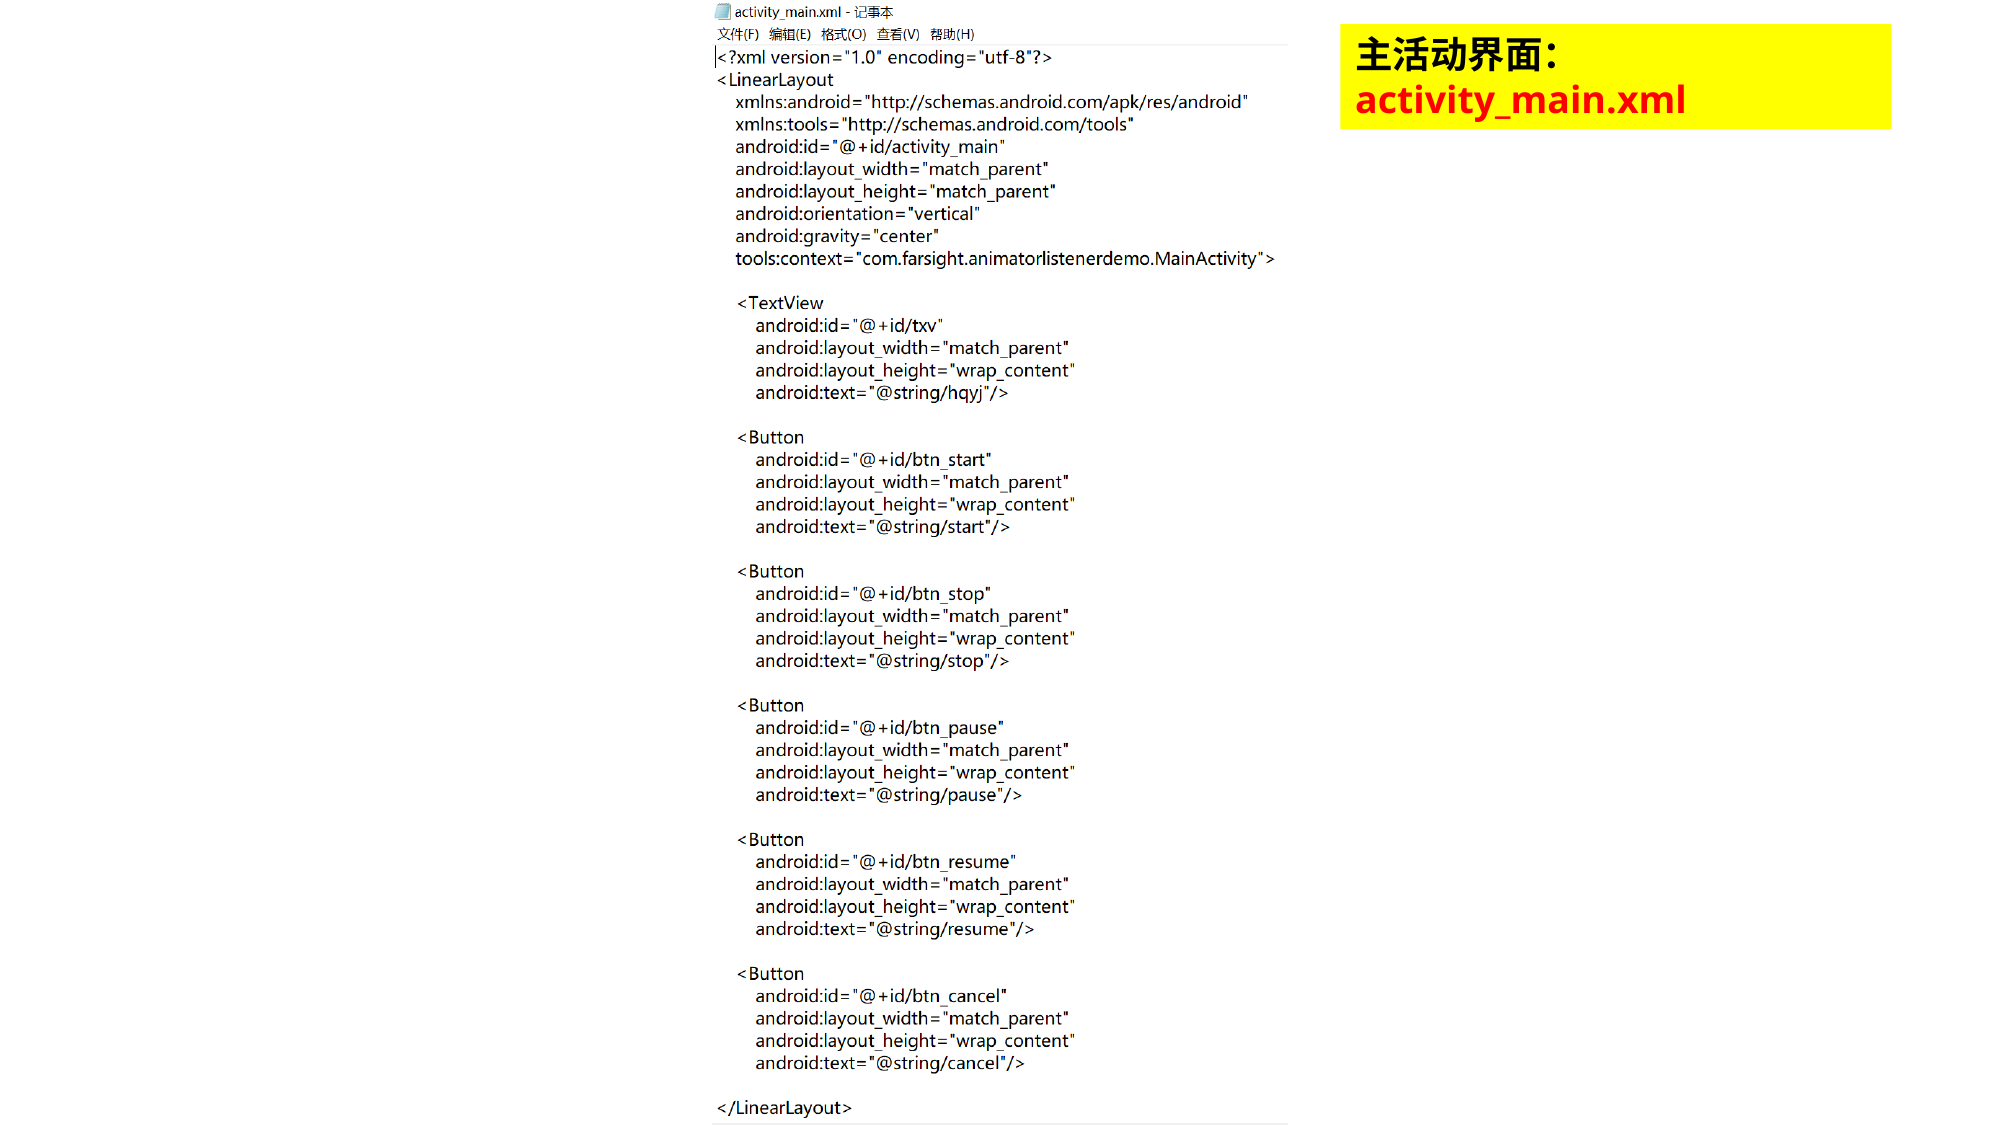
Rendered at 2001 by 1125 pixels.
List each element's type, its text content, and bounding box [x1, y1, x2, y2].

picture [712, 0, 1288, 1125]
text_box 主活动界面：activity_main.xml [1340, 24, 1892, 129]
